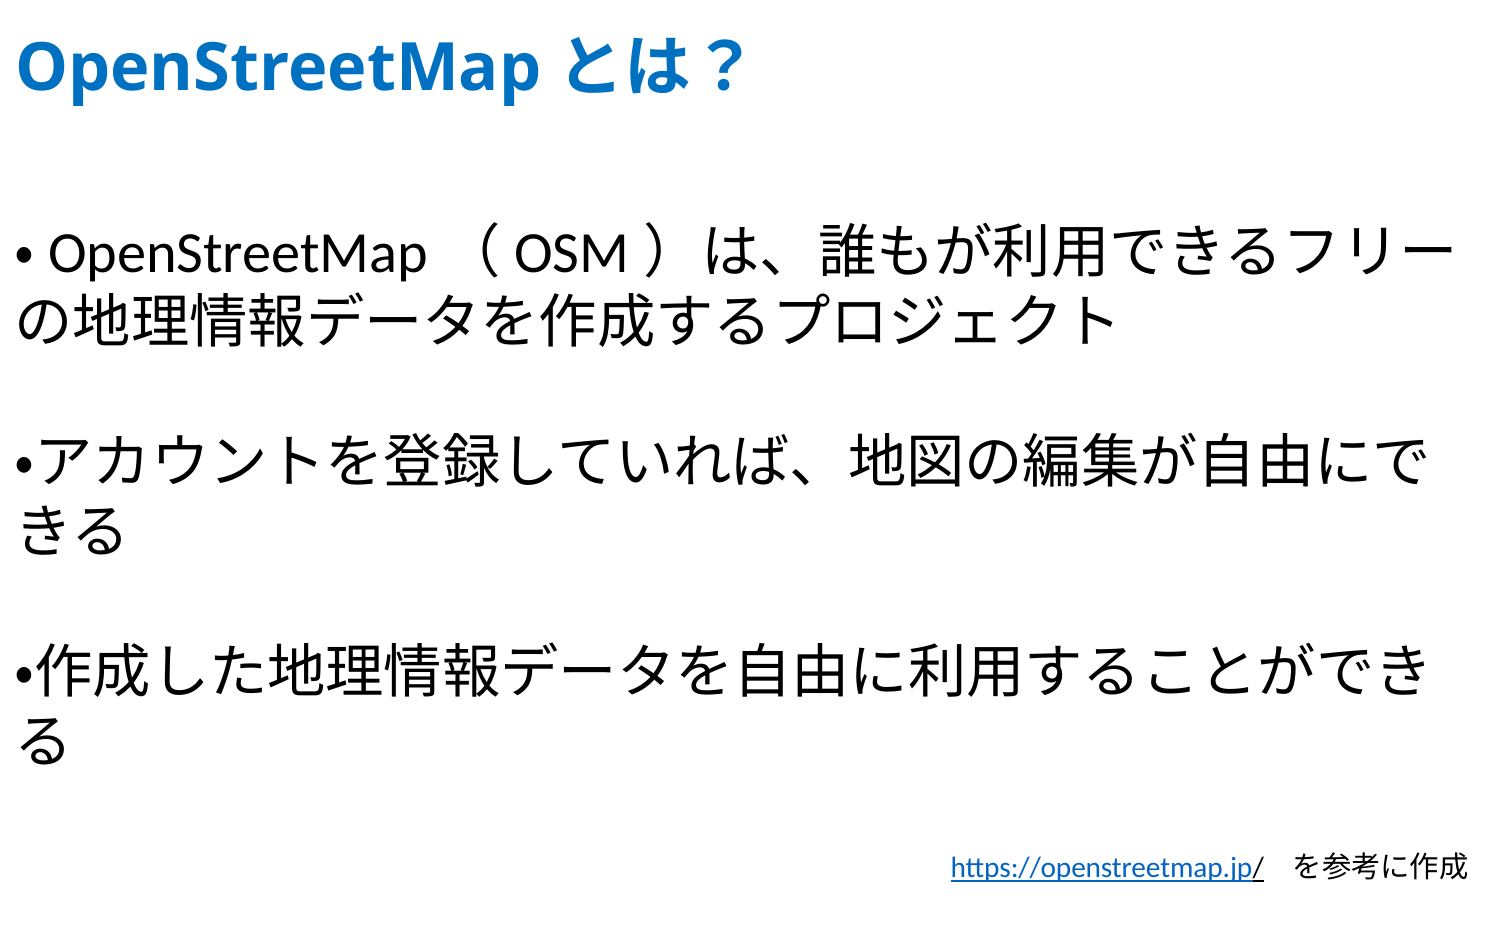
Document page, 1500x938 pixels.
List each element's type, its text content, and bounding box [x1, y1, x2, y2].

text_box ・OpenStreetMap（OSM）は、誰もが利用できるフリーの地理情報データを作成するプロジェクト ・アカウントを登録していれば、地図の編集が自由にできる ・作成した地理情報データを自由に利用することができる [0, 207, 1500, 782]
text_box https://openstreetmap.jp/ を参考に作成 [935, 841, 1484, 891]
title OpenStreetMapとは？ [0, 26, 1294, 110]
